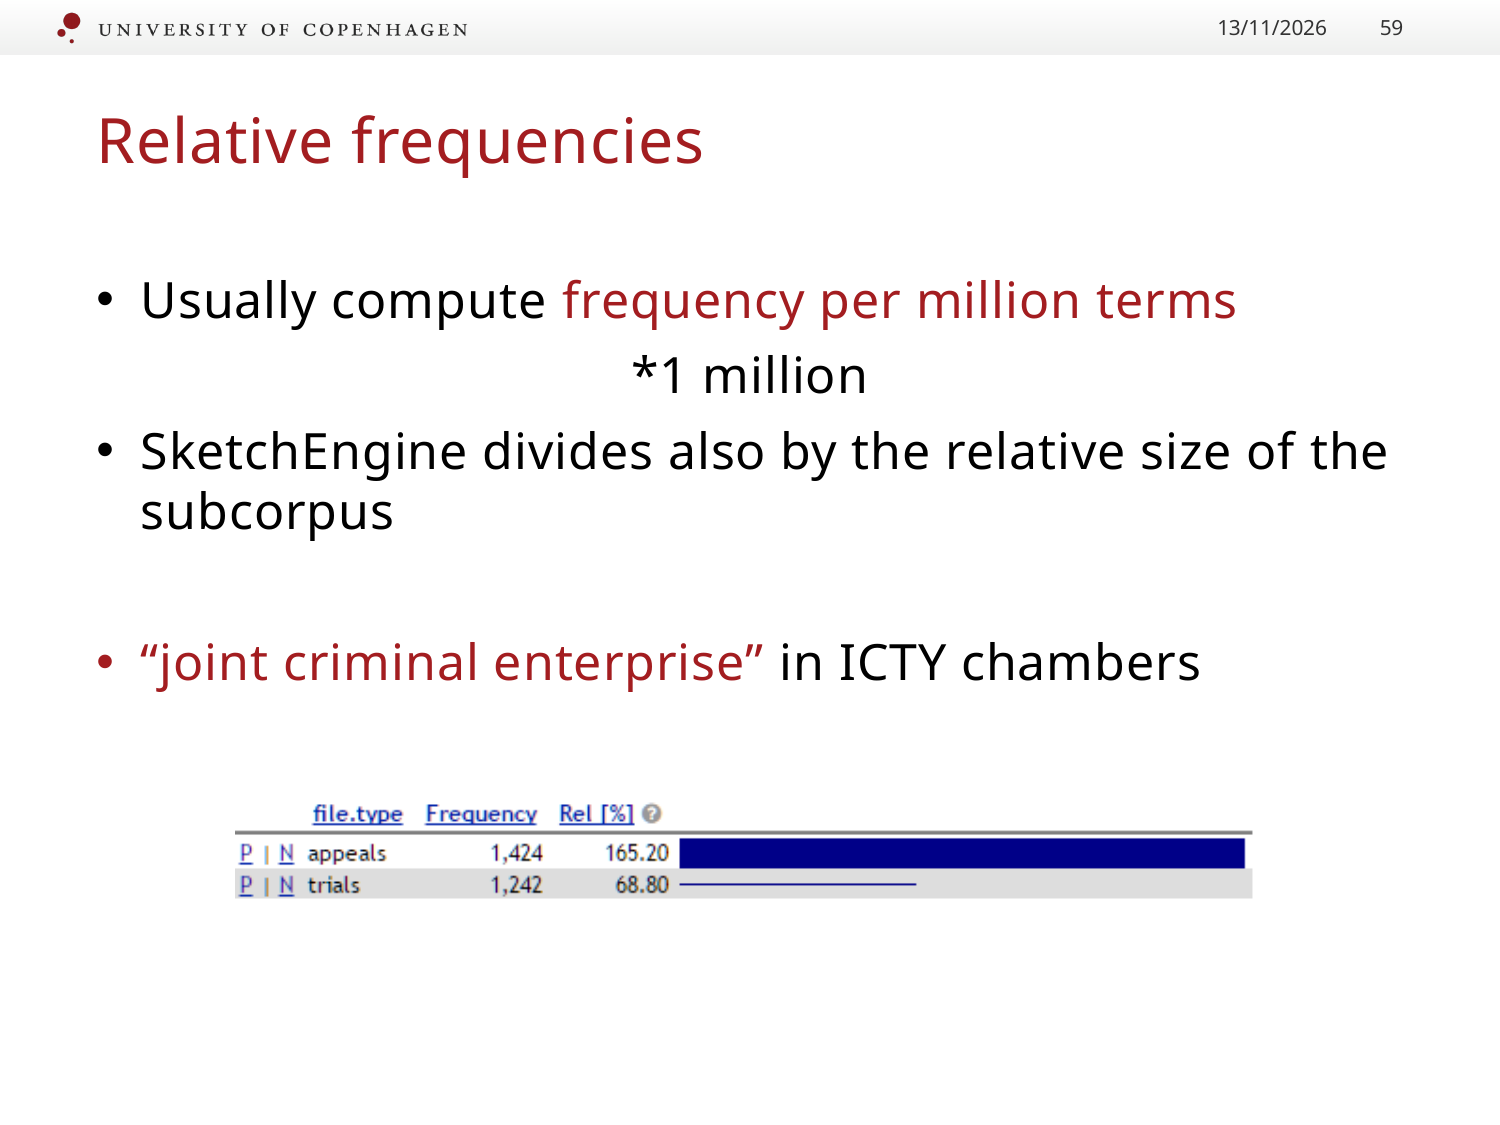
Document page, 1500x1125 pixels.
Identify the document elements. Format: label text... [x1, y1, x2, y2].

picture [235, 773, 1281, 944]
title Relative frequencies [96, 101, 1404, 244]
slide_number 59 [1341, 14, 1404, 43]
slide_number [1193, 14, 1327, 43]
picture [92, 15, 475, 42]
